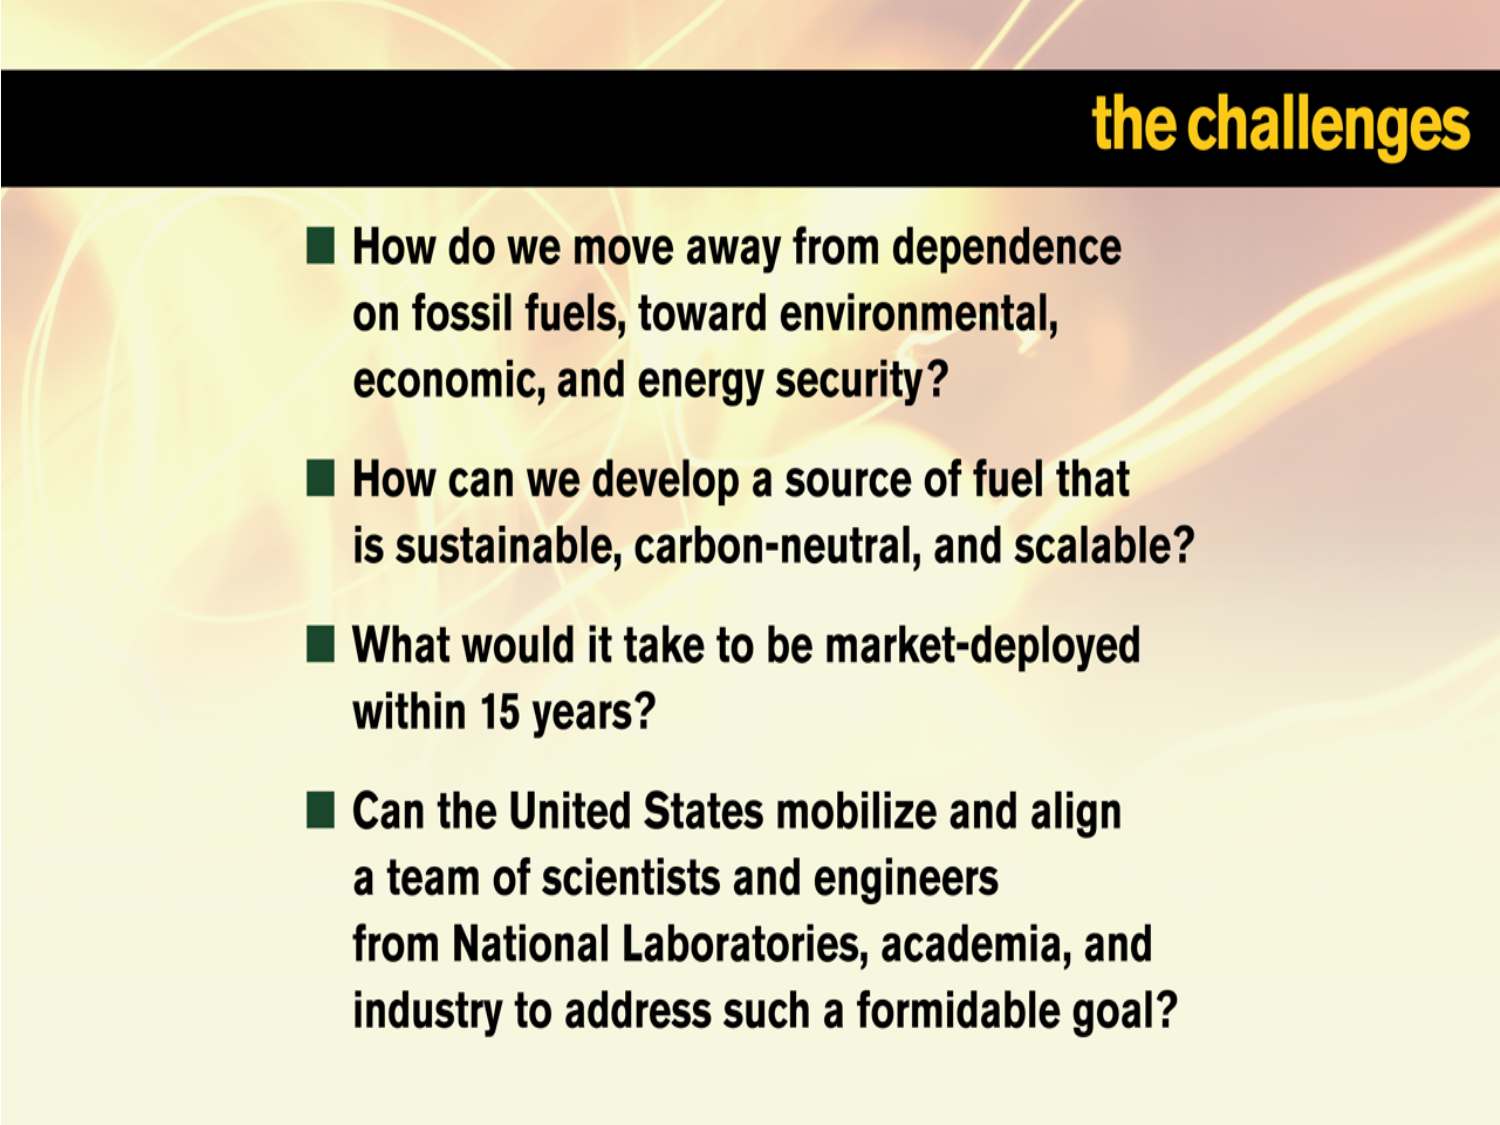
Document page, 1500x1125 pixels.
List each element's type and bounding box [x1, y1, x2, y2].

list [0, 0, 1500, 1125]
